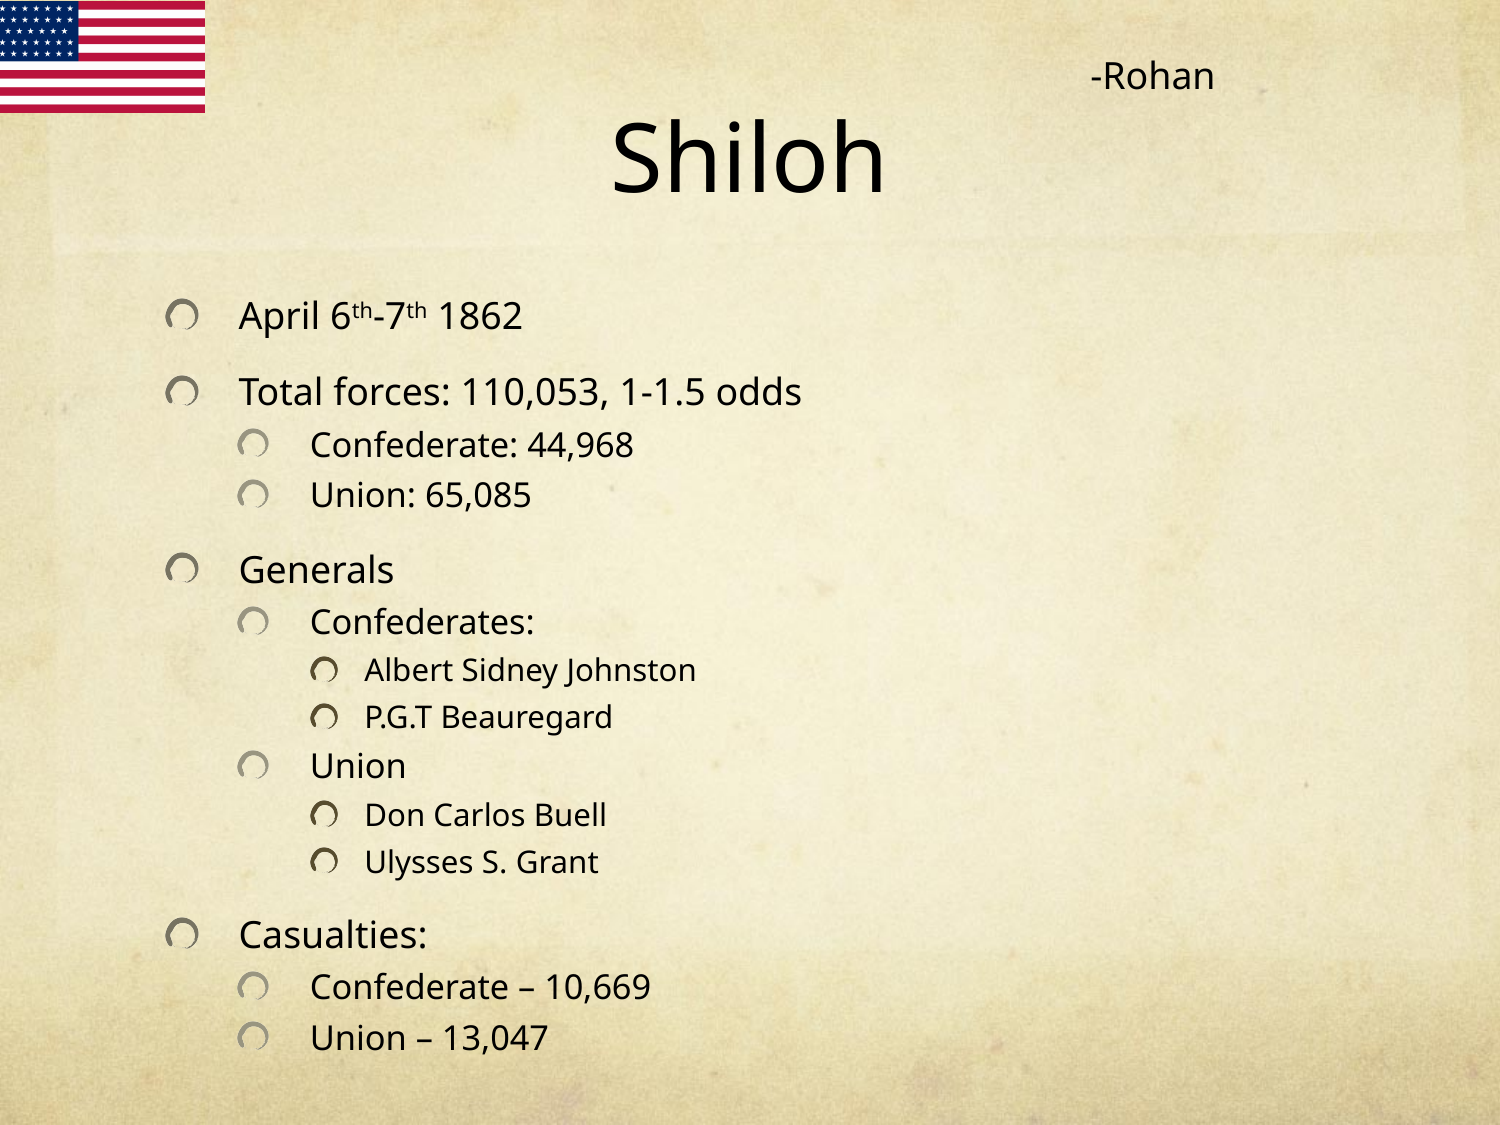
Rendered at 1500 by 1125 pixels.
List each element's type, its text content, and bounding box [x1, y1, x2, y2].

list April 6th-7th 1862 Total forces: 110,053, 1-1.5 odds Confederate: 44,968 Union: 65,085 Generals Confederates: Albert Sidney Johnston P.G.T Beauregard Union Don Carlos Buell Ulysses S. Grant Casualties: Confederate – 10,669 Union – 13,047 [150, 284, 1350, 1073]
text_box -Rohan [1075, 44, 1408, 105]
title Shiloh [150, 82, 1350, 225]
picture [0, 0, 1500, 1125]
